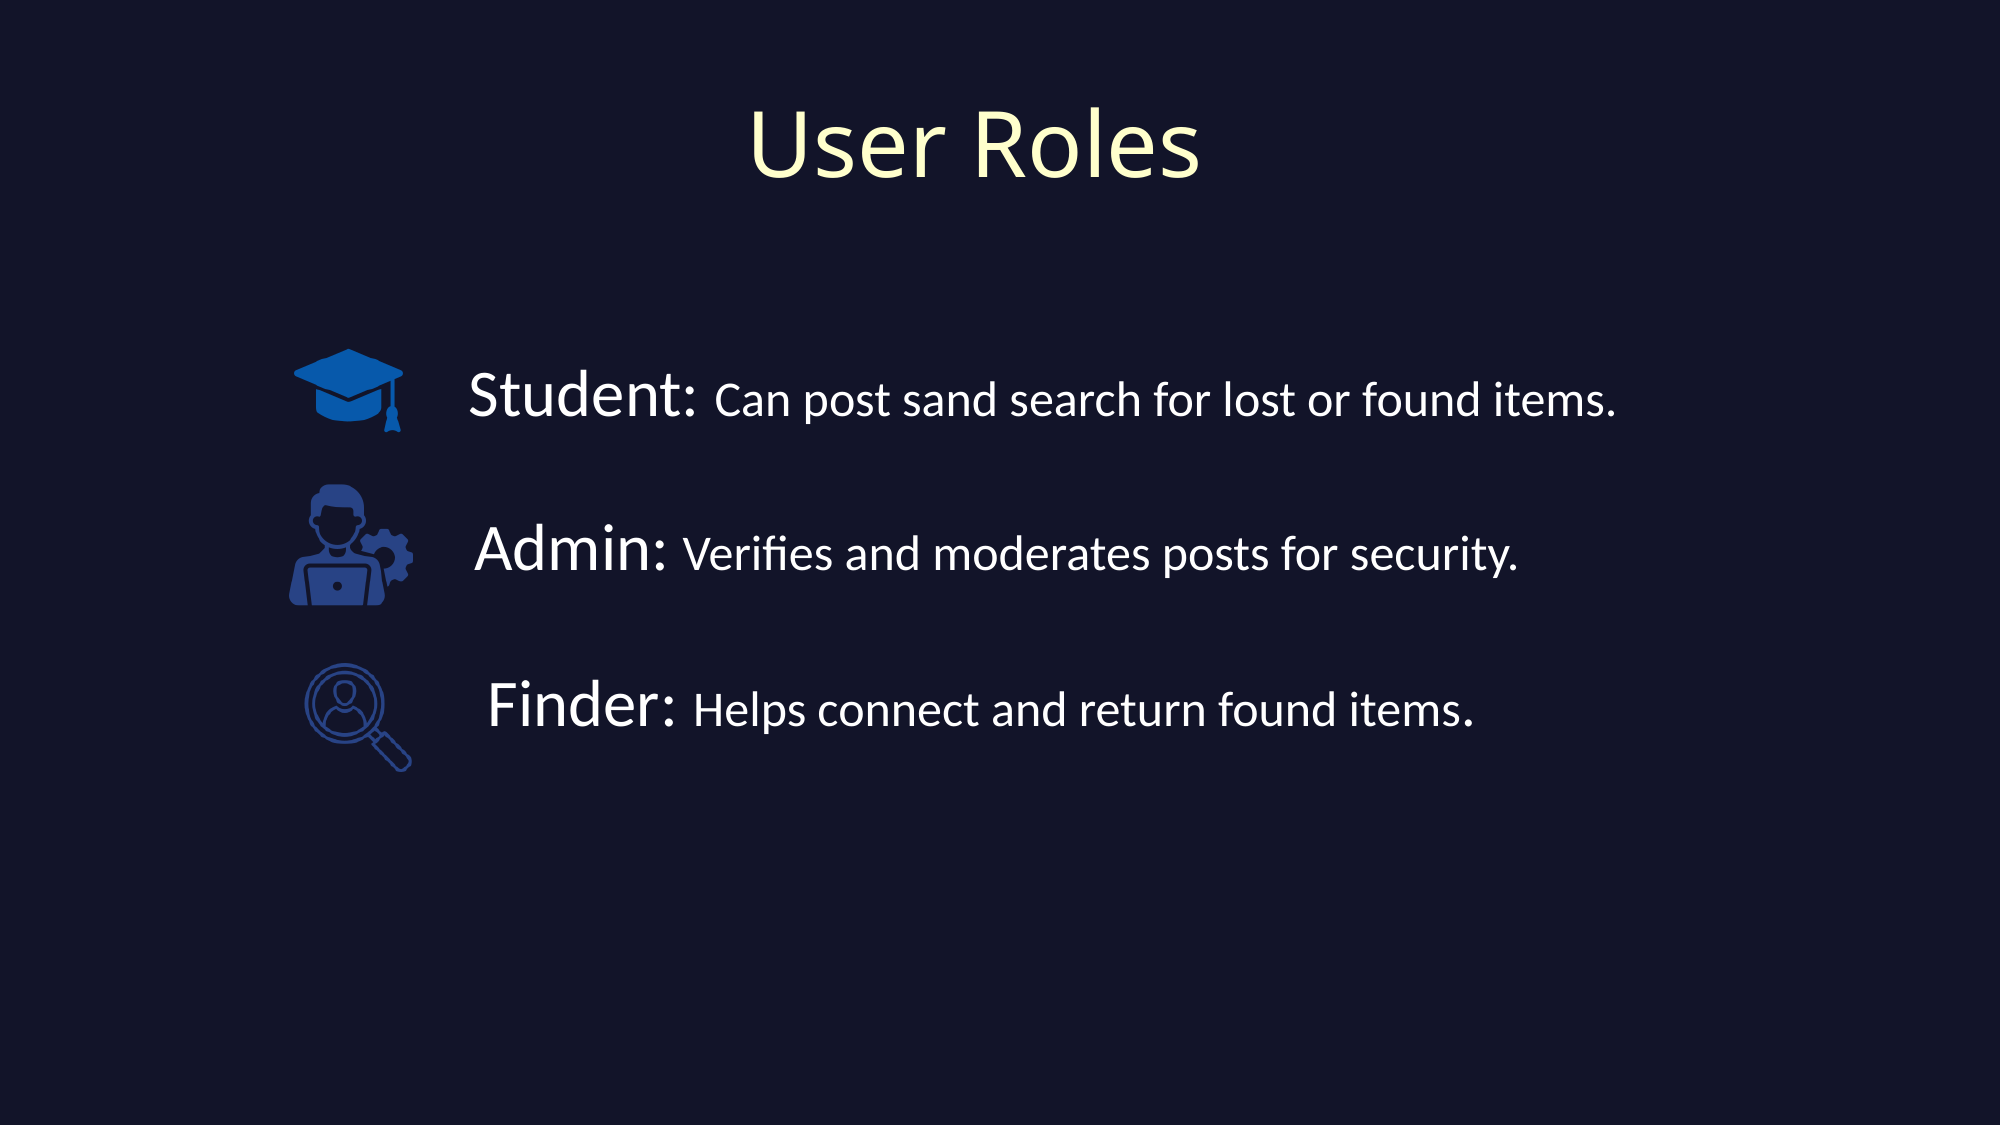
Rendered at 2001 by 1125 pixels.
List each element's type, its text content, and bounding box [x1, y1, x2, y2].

picture [286, 328, 410, 452]
text_box Admin: Verifies and moderates posts for security. [413, 496, 1693, 591]
text_box User Roles [699, 78, 1250, 203]
picture [289, 482, 413, 606]
text_box Finder: Helps connect and return found items. [473, 652, 1614, 748]
text_box Student: Can post sand search for lost or found items. [410, 342, 1739, 437]
picture [304, 663, 412, 772]
